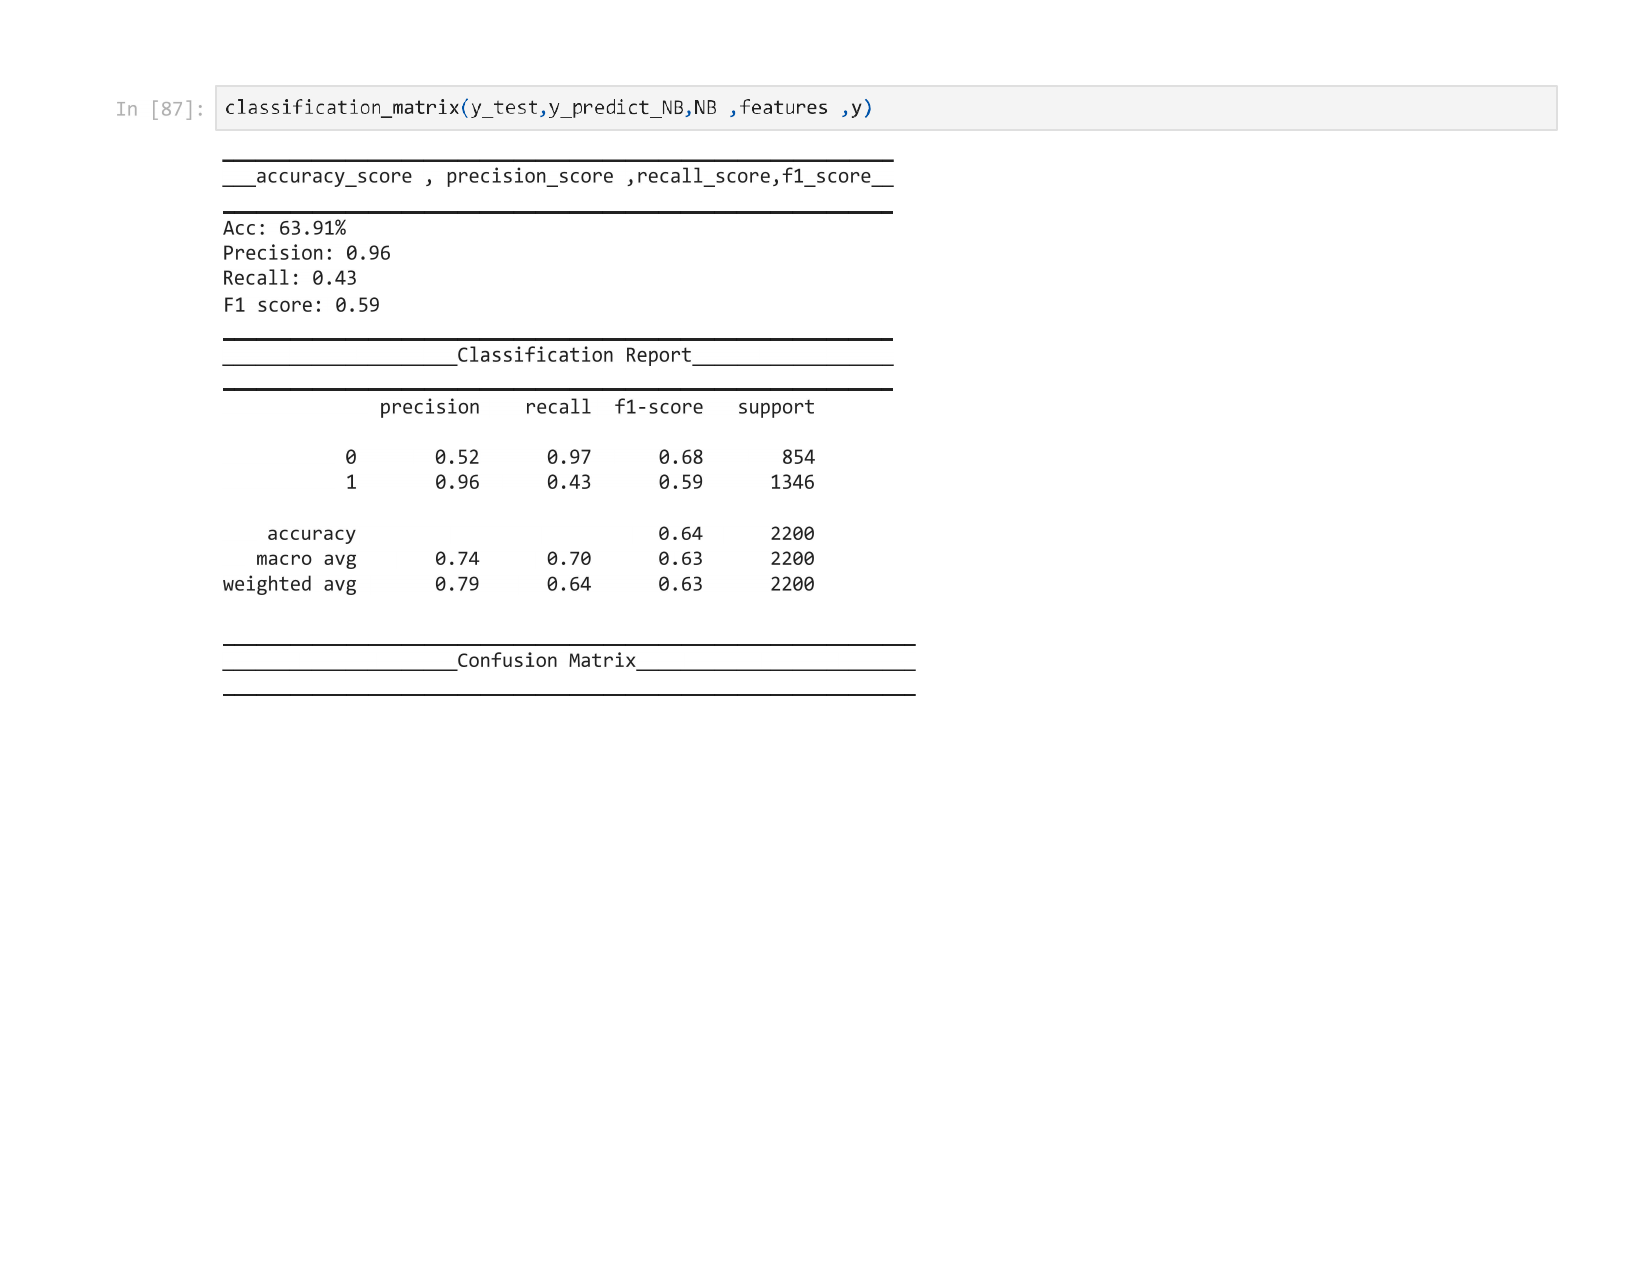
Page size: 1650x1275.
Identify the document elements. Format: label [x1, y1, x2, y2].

picture [224, 244, 390, 260]
text_box [222, 643, 916, 672]
text_box [730, 99, 828, 118]
text_box [222, 338, 894, 366]
text_box [214, 84, 1558, 132]
text_box [223, 550, 815, 595]
picture [117, 100, 202, 120]
text_box [222, 159, 894, 187]
picture [224, 297, 379, 312]
picture [268, 525, 815, 545]
picture [380, 397, 814, 418]
picture [346, 449, 815, 464]
picture [346, 474, 815, 489]
text_box [842, 98, 871, 119]
text_box [222, 211, 894, 235]
picture [224, 269, 356, 285]
text_box [226, 98, 717, 119]
